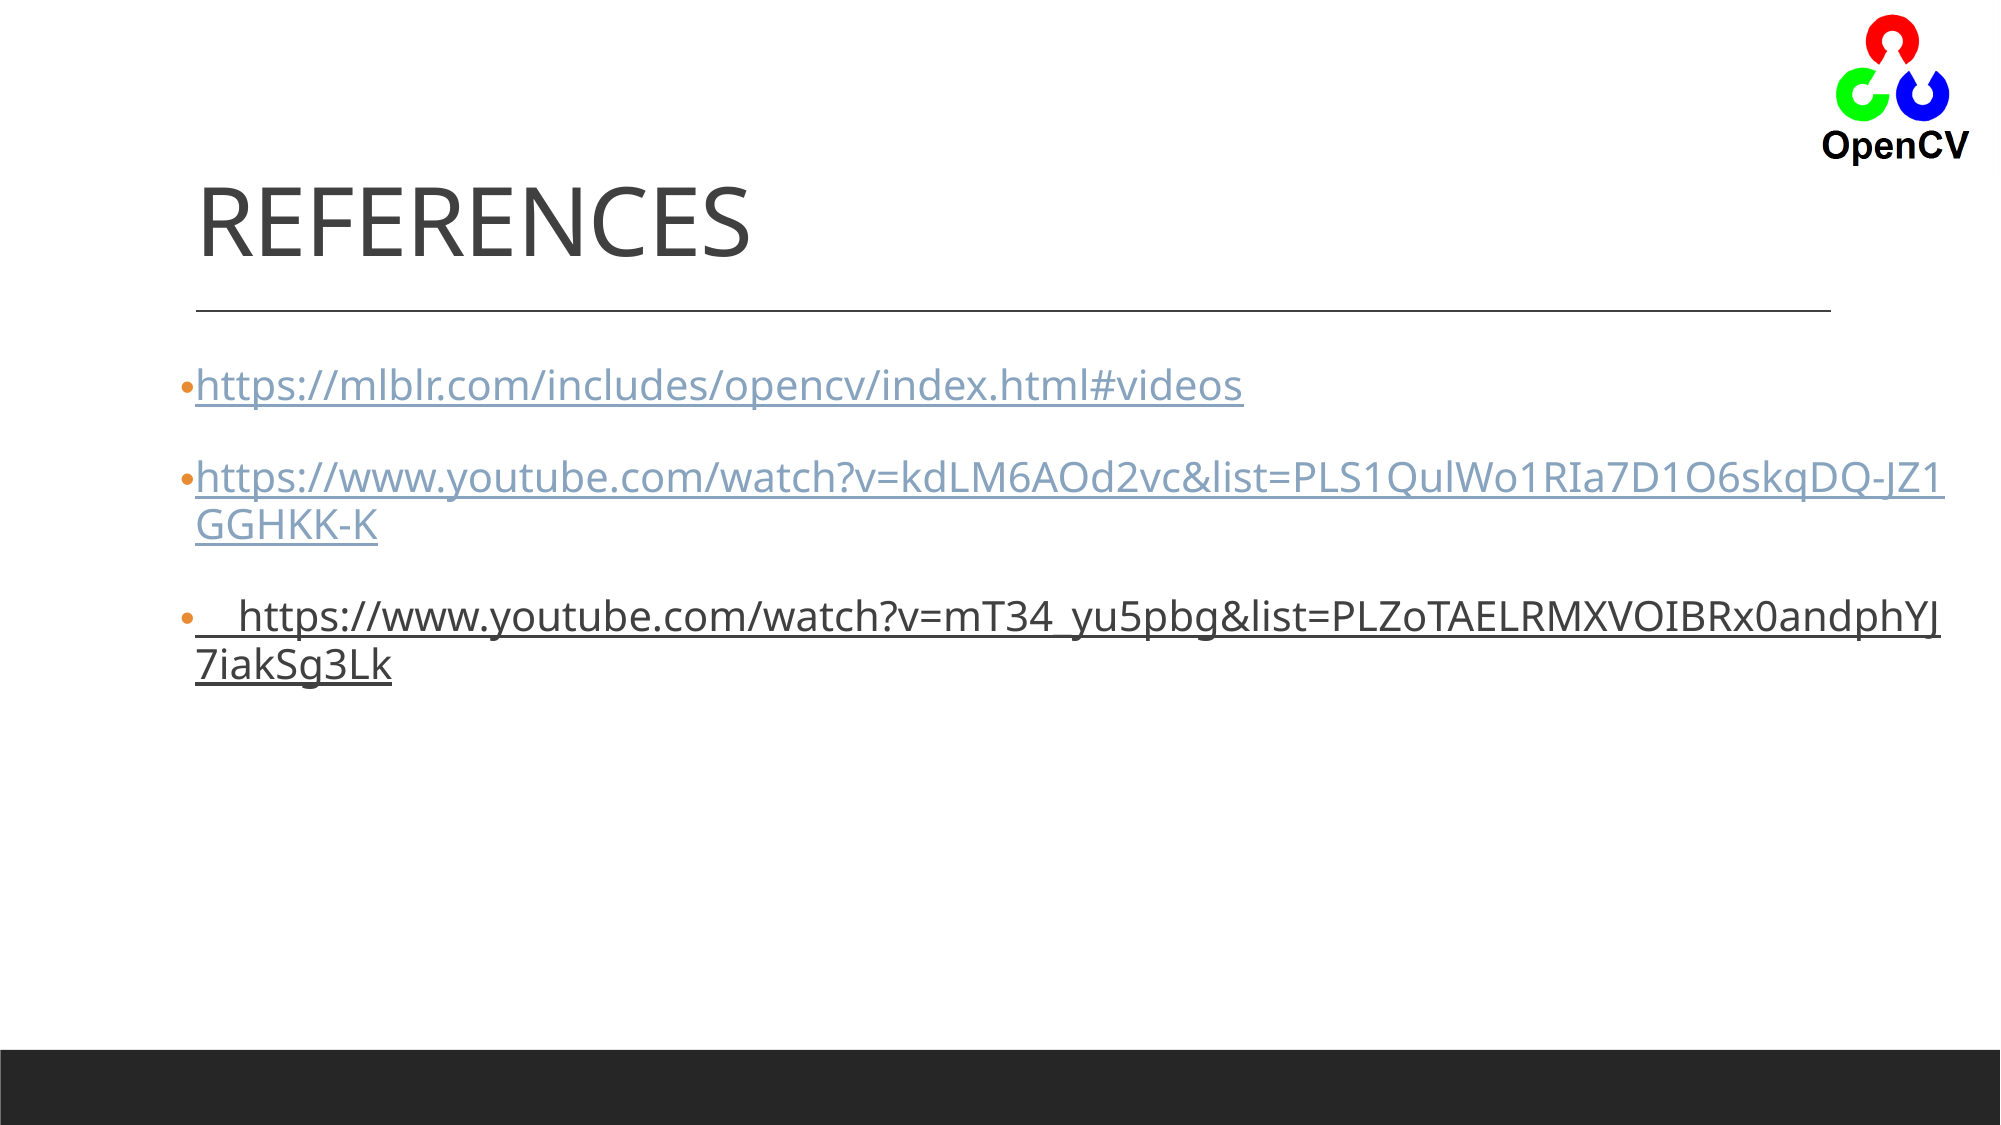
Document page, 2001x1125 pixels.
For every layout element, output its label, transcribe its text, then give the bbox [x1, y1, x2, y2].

list https://mlblr.com/includes/opencv/index.html#videos https://www.youtube.com/watch?v=kdLM6AOd2vc&list=PLS1QulWo1RIa7D1O6skqDQ-JZ1GGHKK-K https://www.youtube.com/watch?v=mT34_yu5pbg&list=PLZoTAELRMXVOIBRx0andphYJ7iakSg3Lk [180, 345, 1946, 963]
picture [1798, 0, 2000, 178]
title REFERENCES [180, 47, 1830, 285]
